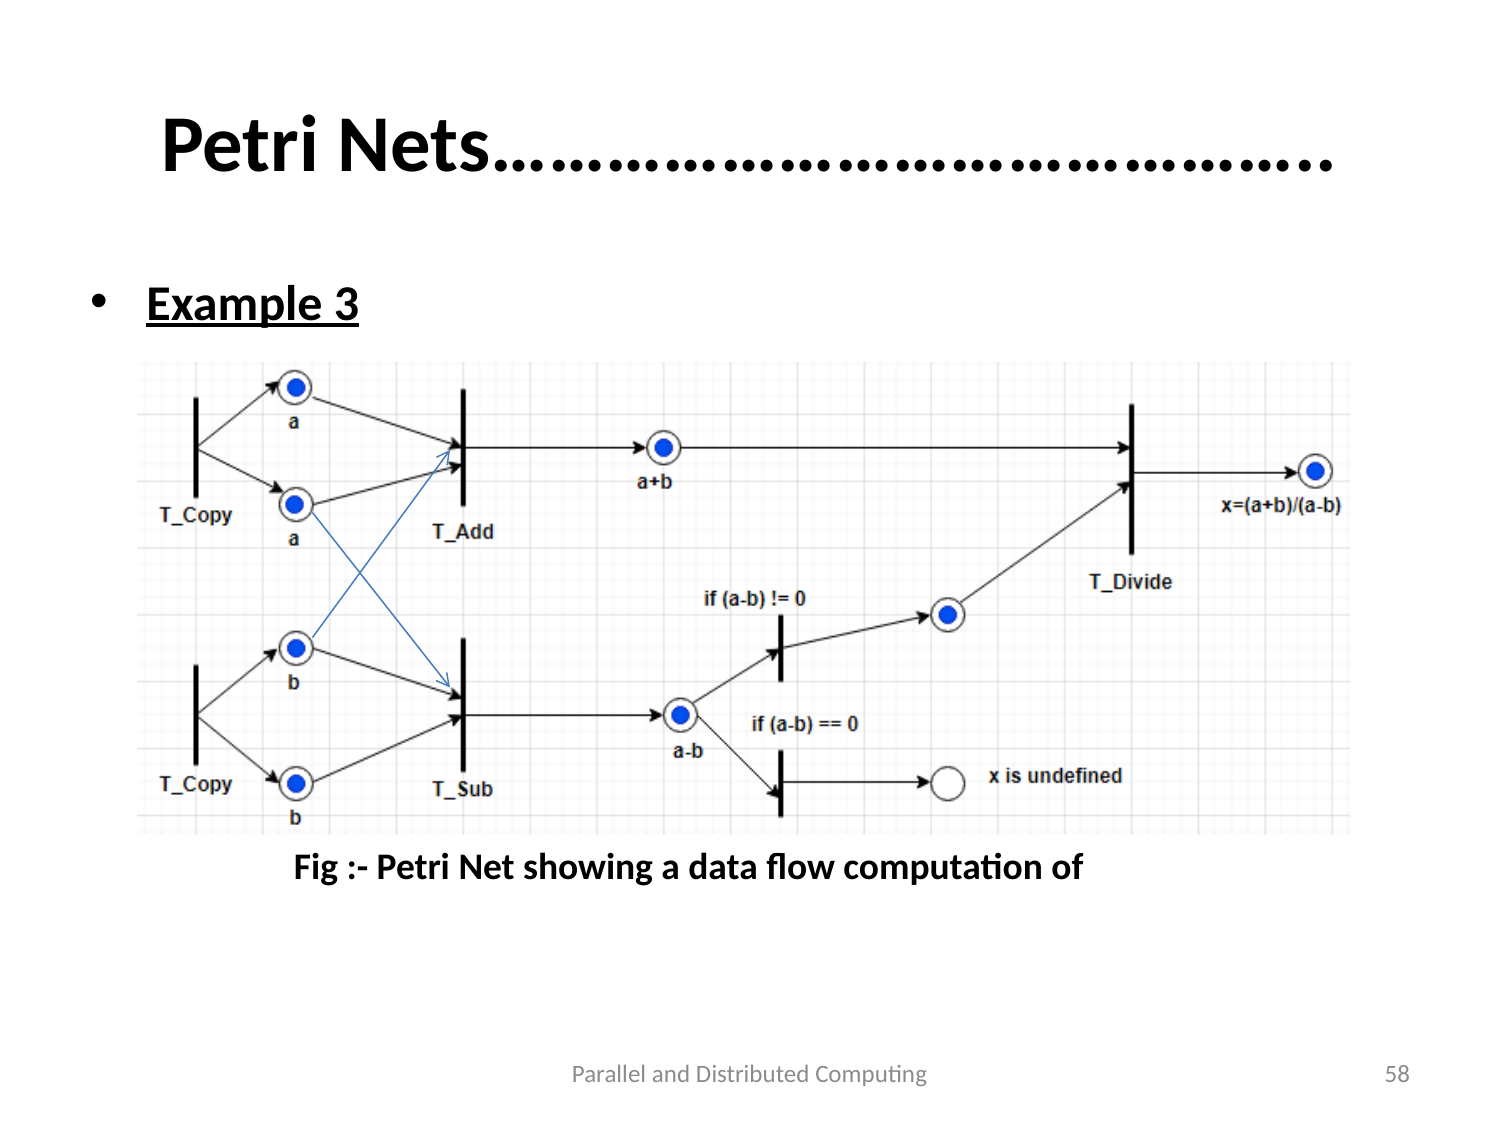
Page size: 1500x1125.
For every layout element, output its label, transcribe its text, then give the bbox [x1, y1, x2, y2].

picture [137, 362, 1350, 835]
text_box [312, 645, 451, 688]
slide_number 58 [1074, 1042, 1425, 1103]
title Petri Nets…………………………………….. [75, 45, 1425, 233]
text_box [312, 449, 451, 638]
list Example 3 [75, 262, 1425, 1005]
footer Parallel and Distributed Computing [512, 1042, 988, 1103]
